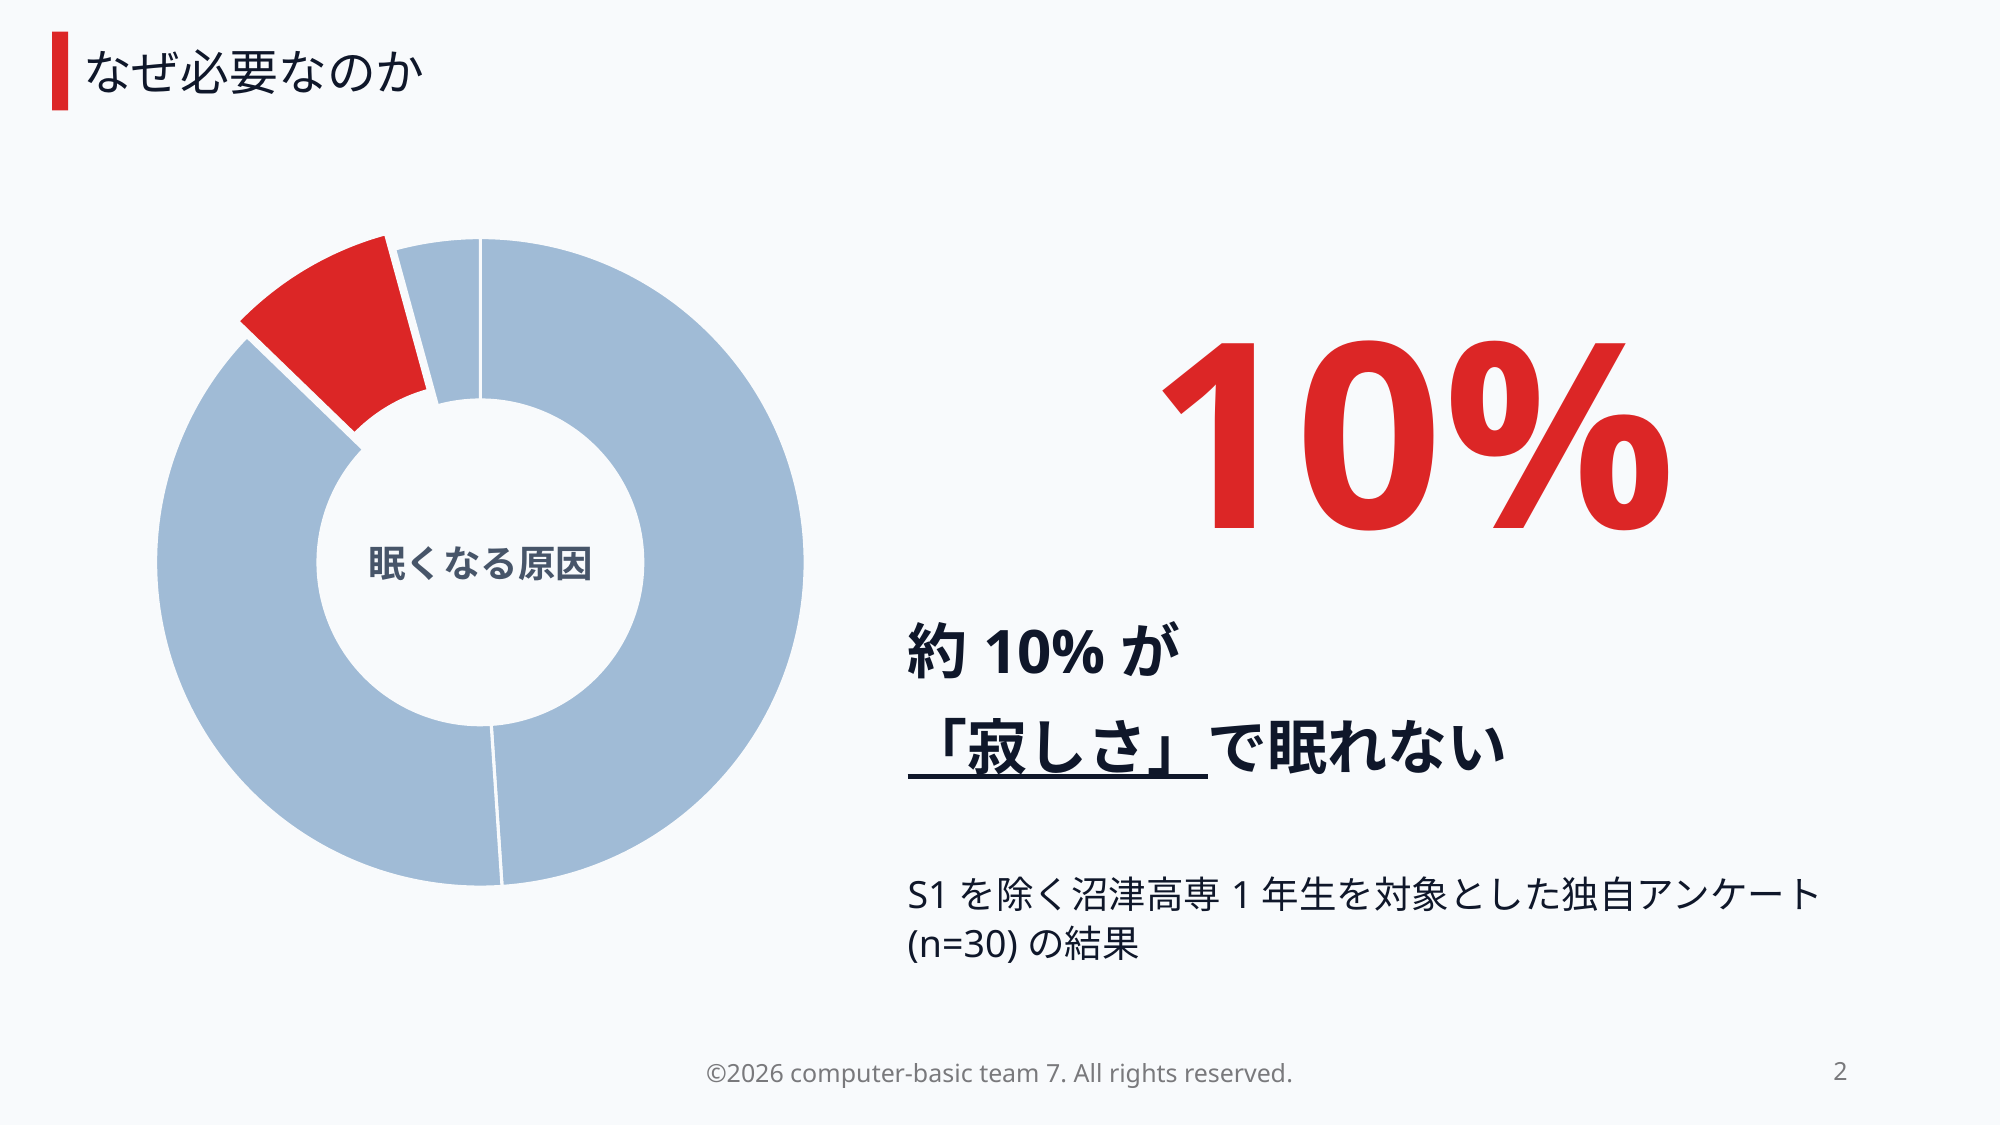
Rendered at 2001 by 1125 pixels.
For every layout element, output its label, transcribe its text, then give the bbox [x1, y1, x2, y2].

footer ©2026 computer-basic team 7. All rights reserved. [662, 1042, 1338, 1103]
slide_number 2 [1412, 1042, 1863, 1103]
list 10% 約10%が 「寂しさ」で眠れない S1を除く沼津高専1年生を対象とした独自アンケート(n=30)の結果 [892, 267, 1932, 981]
chart [67, 205, 894, 920]
title なぜ必要なのか [68, 31, 1932, 111]
